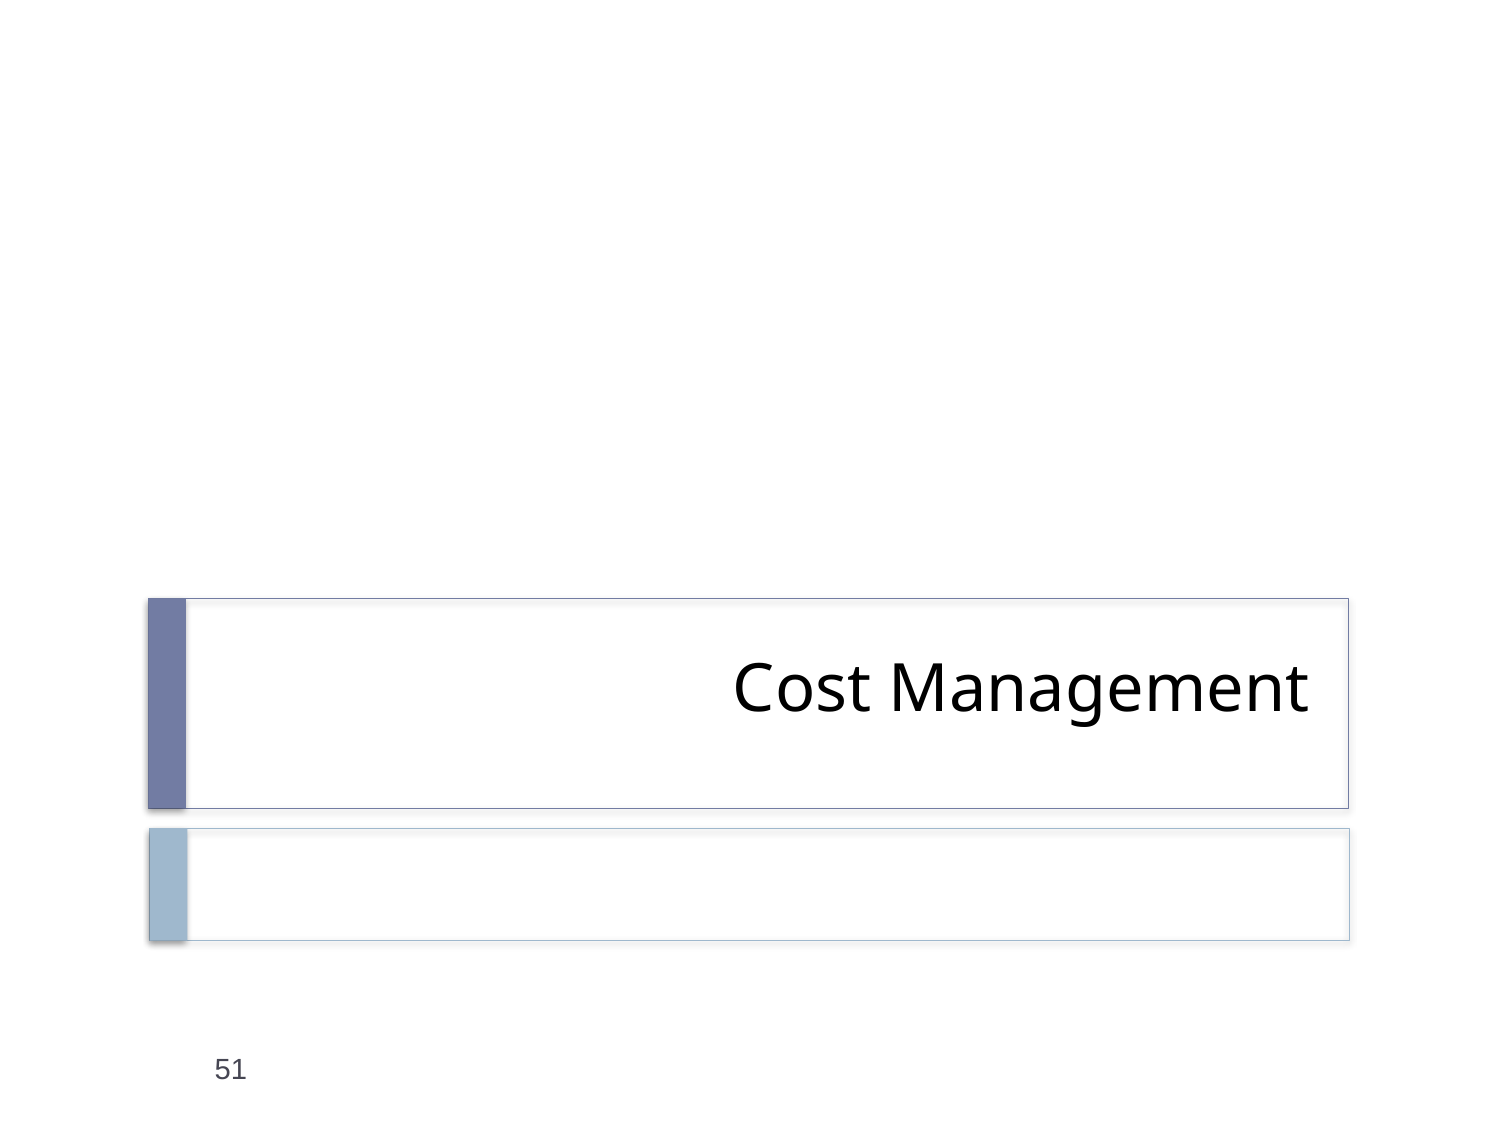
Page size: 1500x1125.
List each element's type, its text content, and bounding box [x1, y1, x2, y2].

slide_number 51 [199, 1042, 400, 1103]
title Cost Management [199, 637, 1326, 801]
